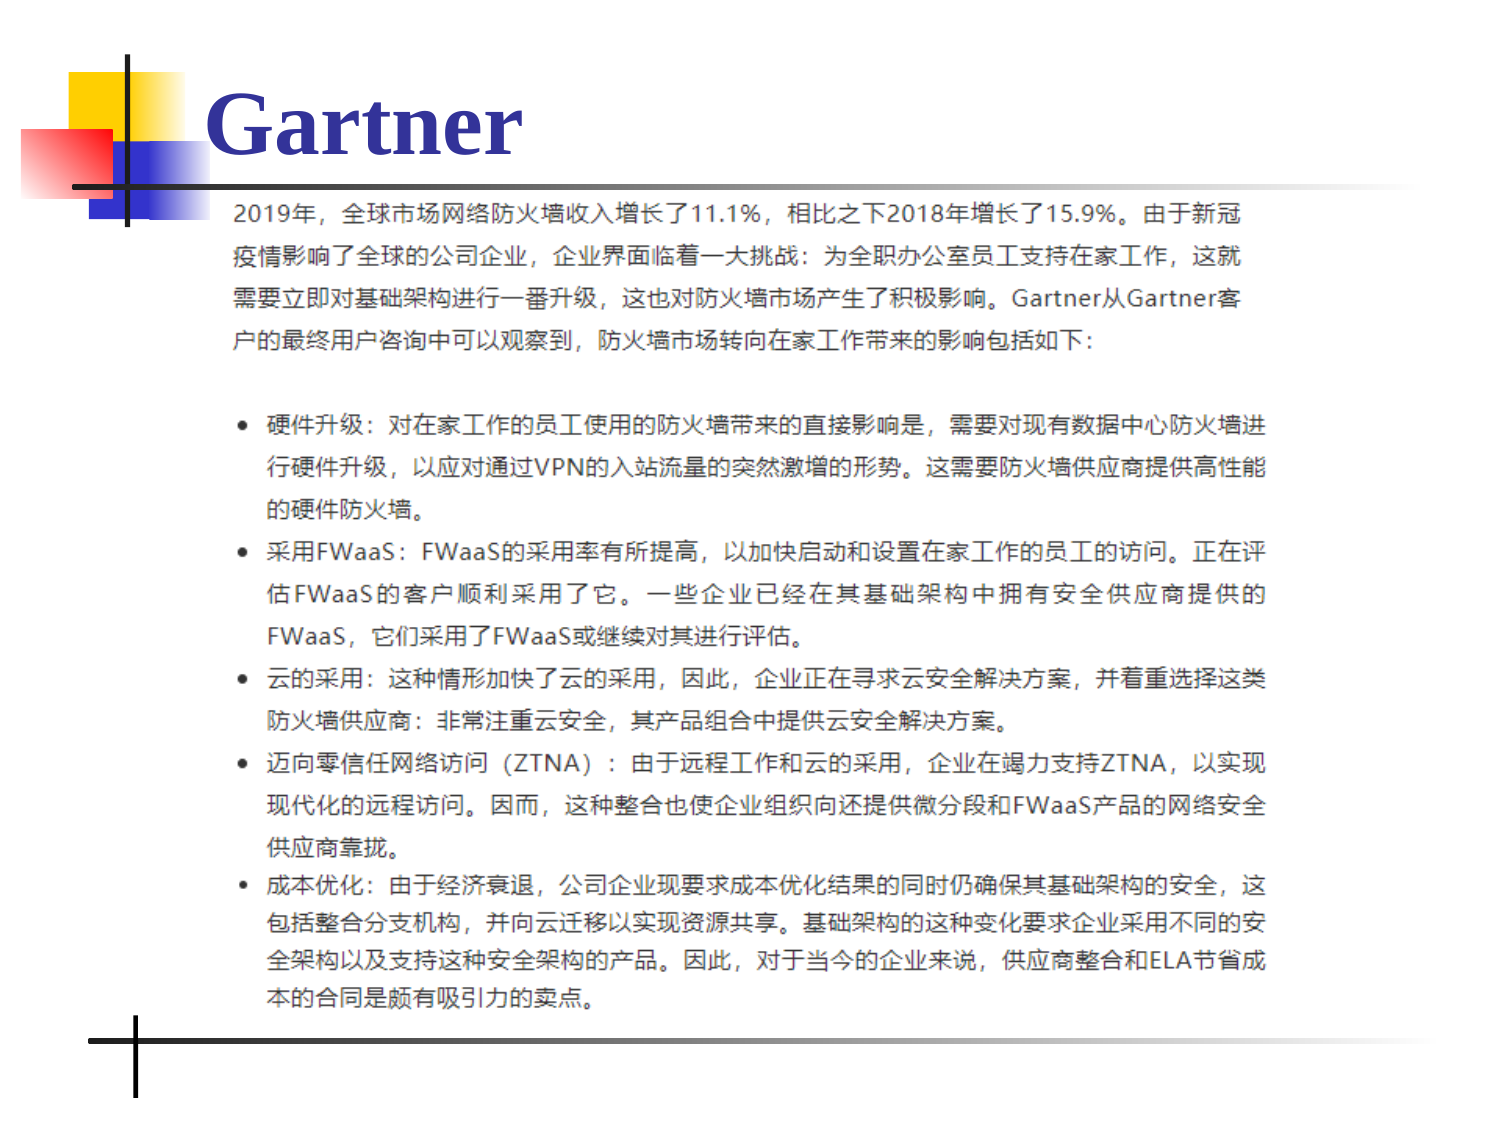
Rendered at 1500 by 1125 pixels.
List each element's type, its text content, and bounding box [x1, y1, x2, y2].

picture [213, 194, 1287, 1022]
title Gartner [188, 23, 1468, 181]
